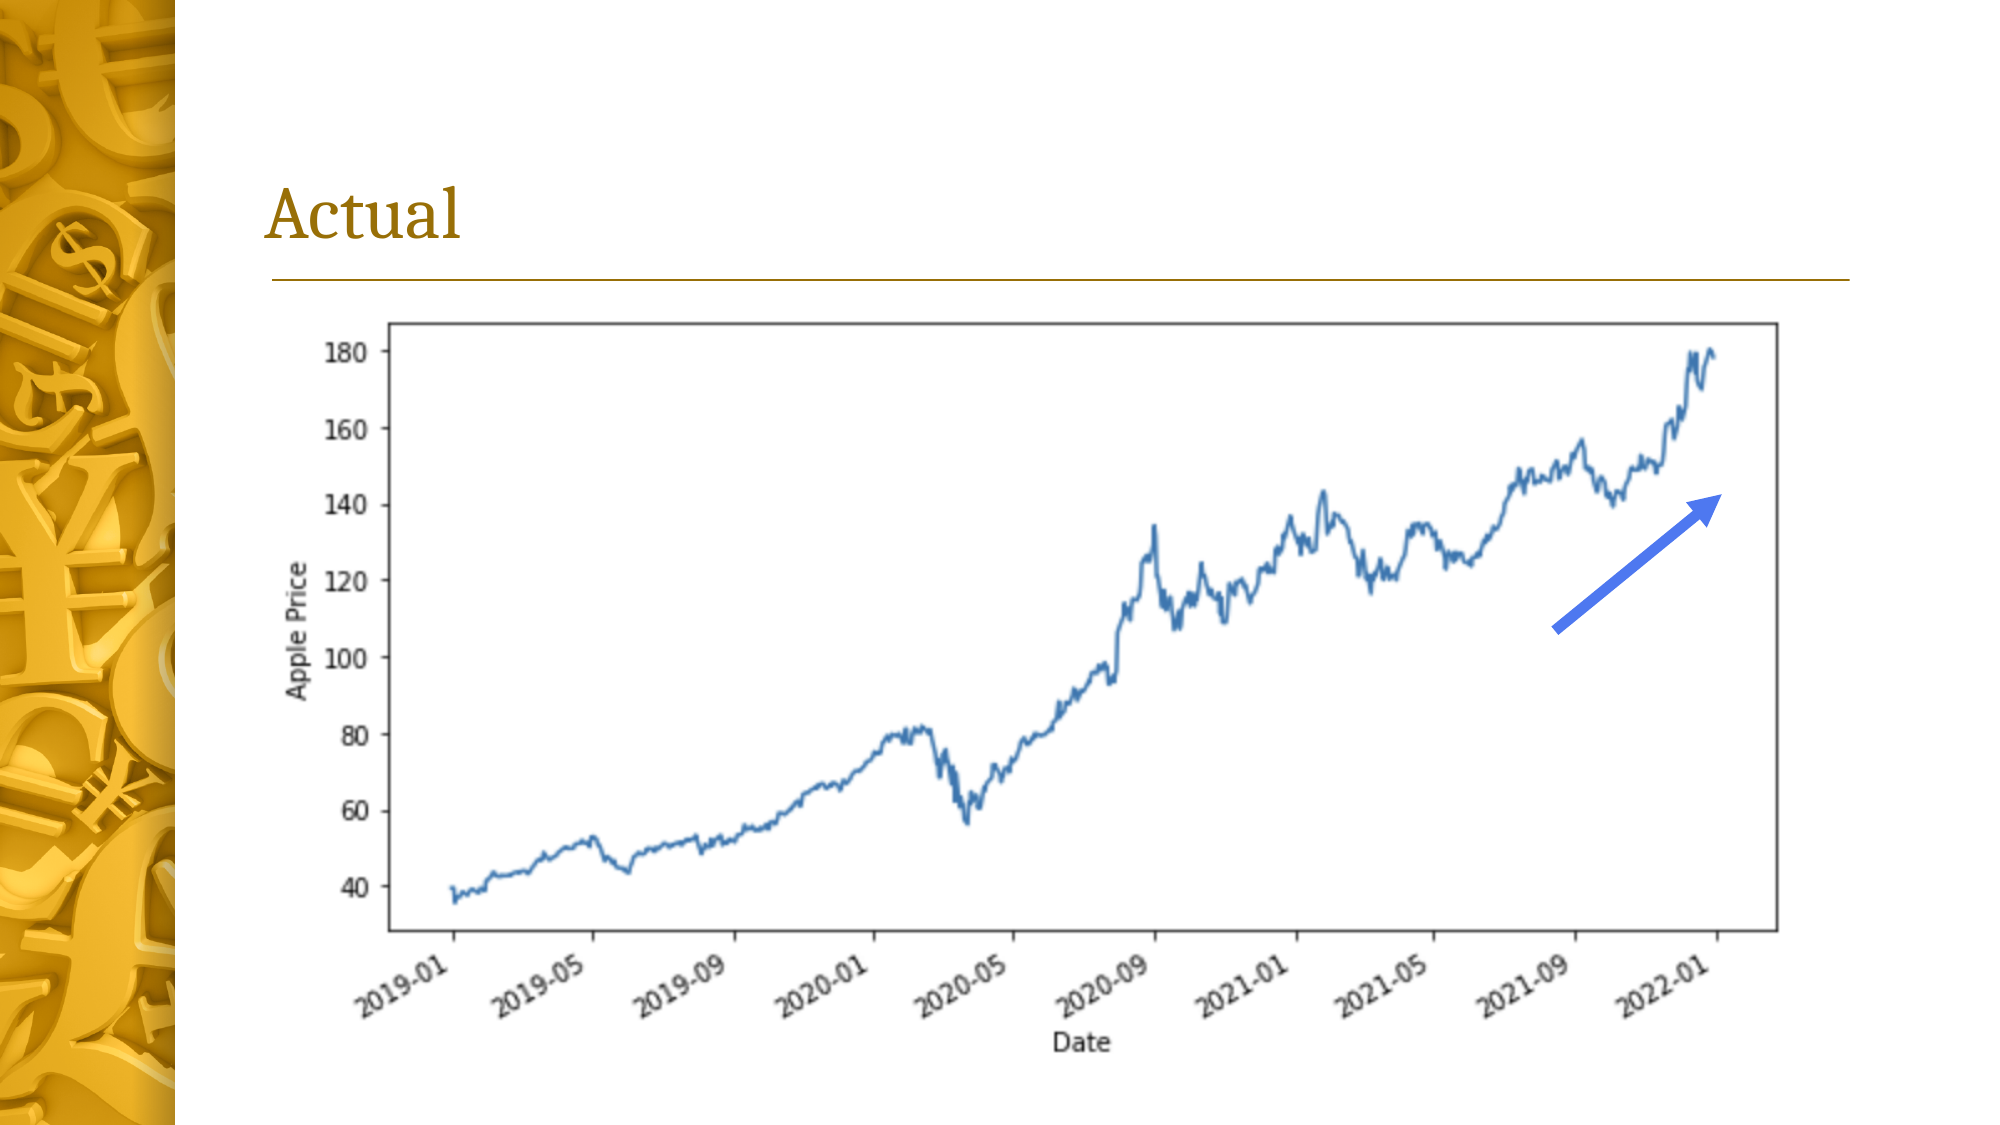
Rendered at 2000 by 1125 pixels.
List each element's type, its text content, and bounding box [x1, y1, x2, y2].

title Actual [249, 62, 1863, 263]
picture [0, 0, 175, 1125]
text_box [1554, 494, 1722, 631]
picture [250, 289, 1822, 1063]
